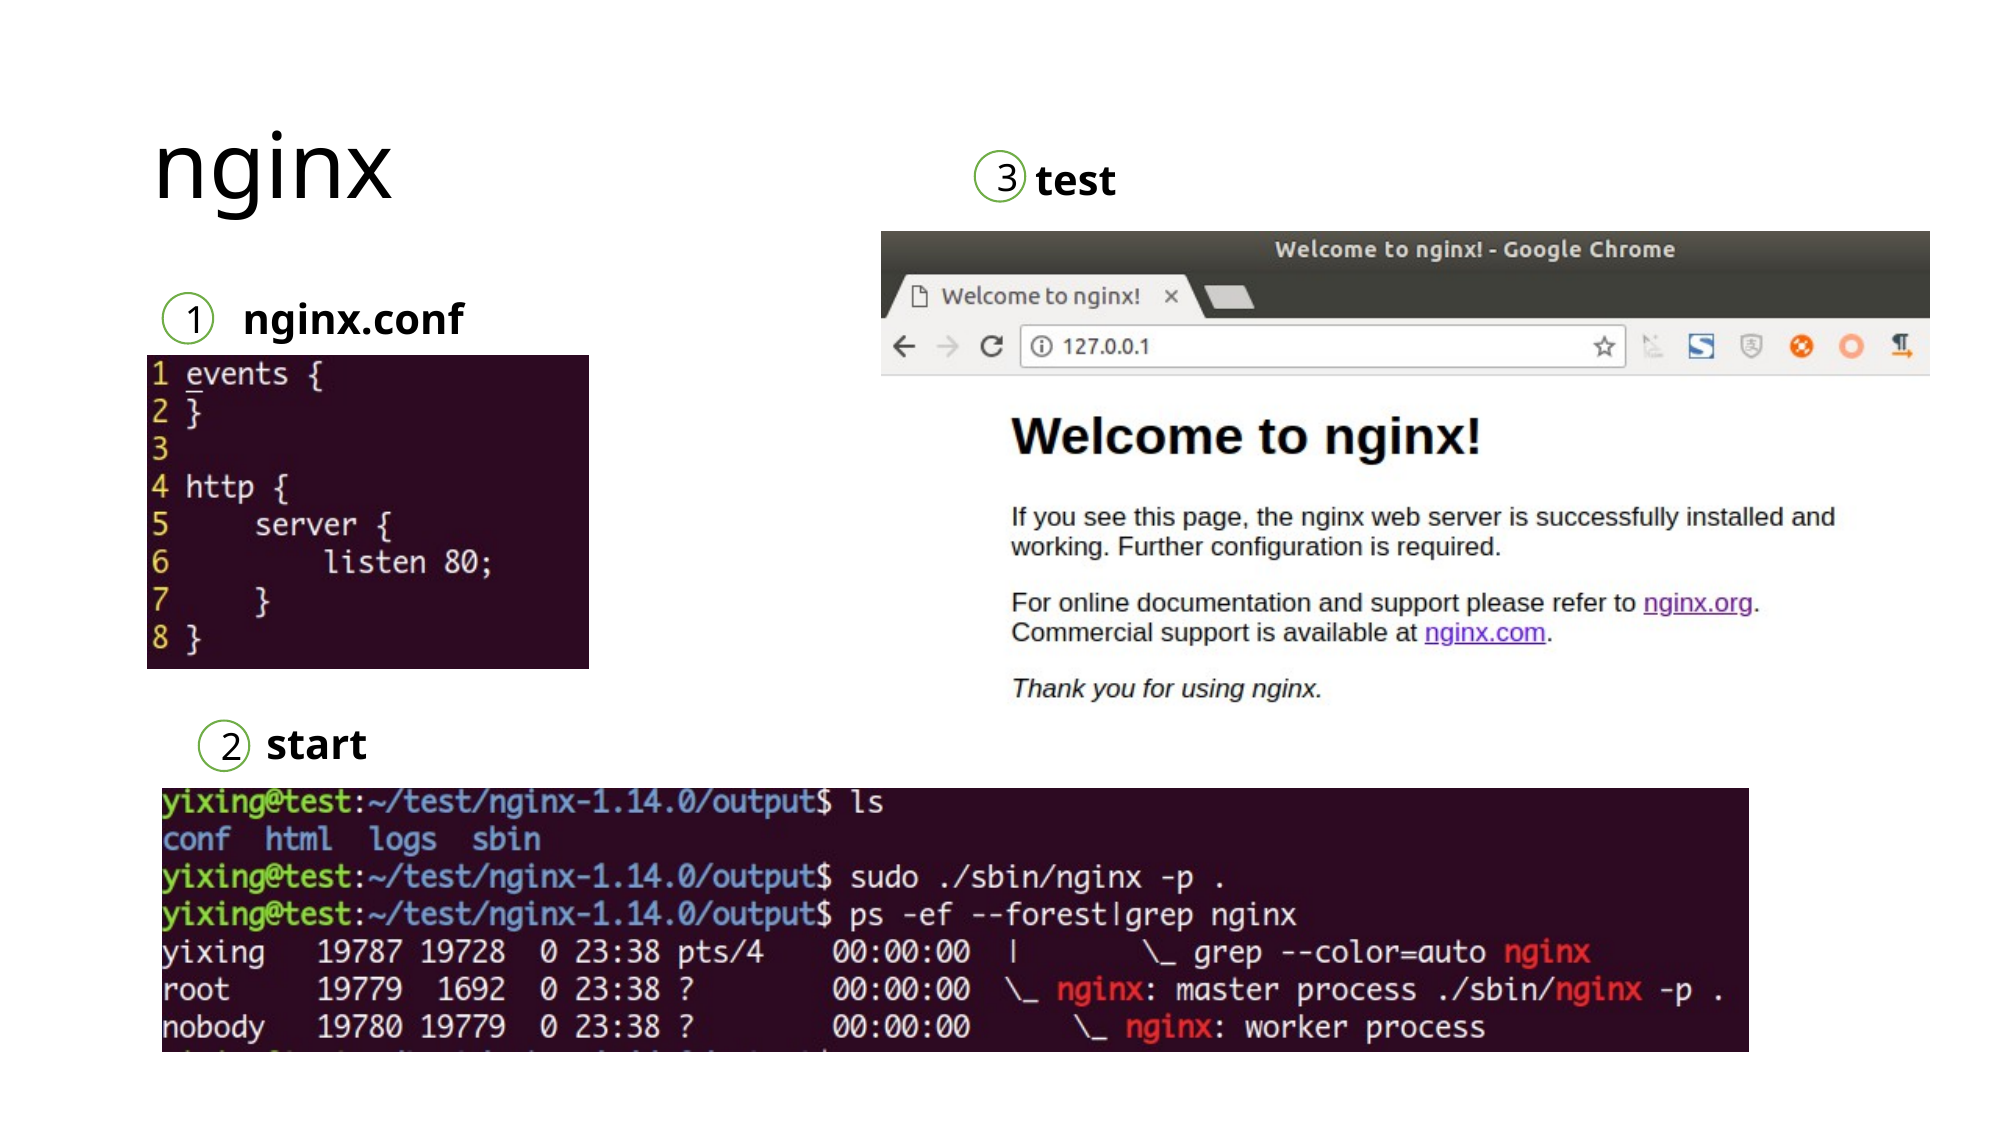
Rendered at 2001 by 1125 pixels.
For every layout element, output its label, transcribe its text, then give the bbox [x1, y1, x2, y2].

text_box 2 [197, 719, 251, 773]
picture [147, 355, 589, 669]
text_box 1 [161, 291, 215, 345]
picture [162, 788, 1749, 1052]
title nginx [137, 59, 1863, 278]
text_box 3 [973, 150, 1020, 203]
picture [881, 231, 1930, 746]
text_box start [251, 710, 383, 776]
text_box nginx.conf [228, 285, 479, 351]
text_box test [1020, 146, 1132, 212]
